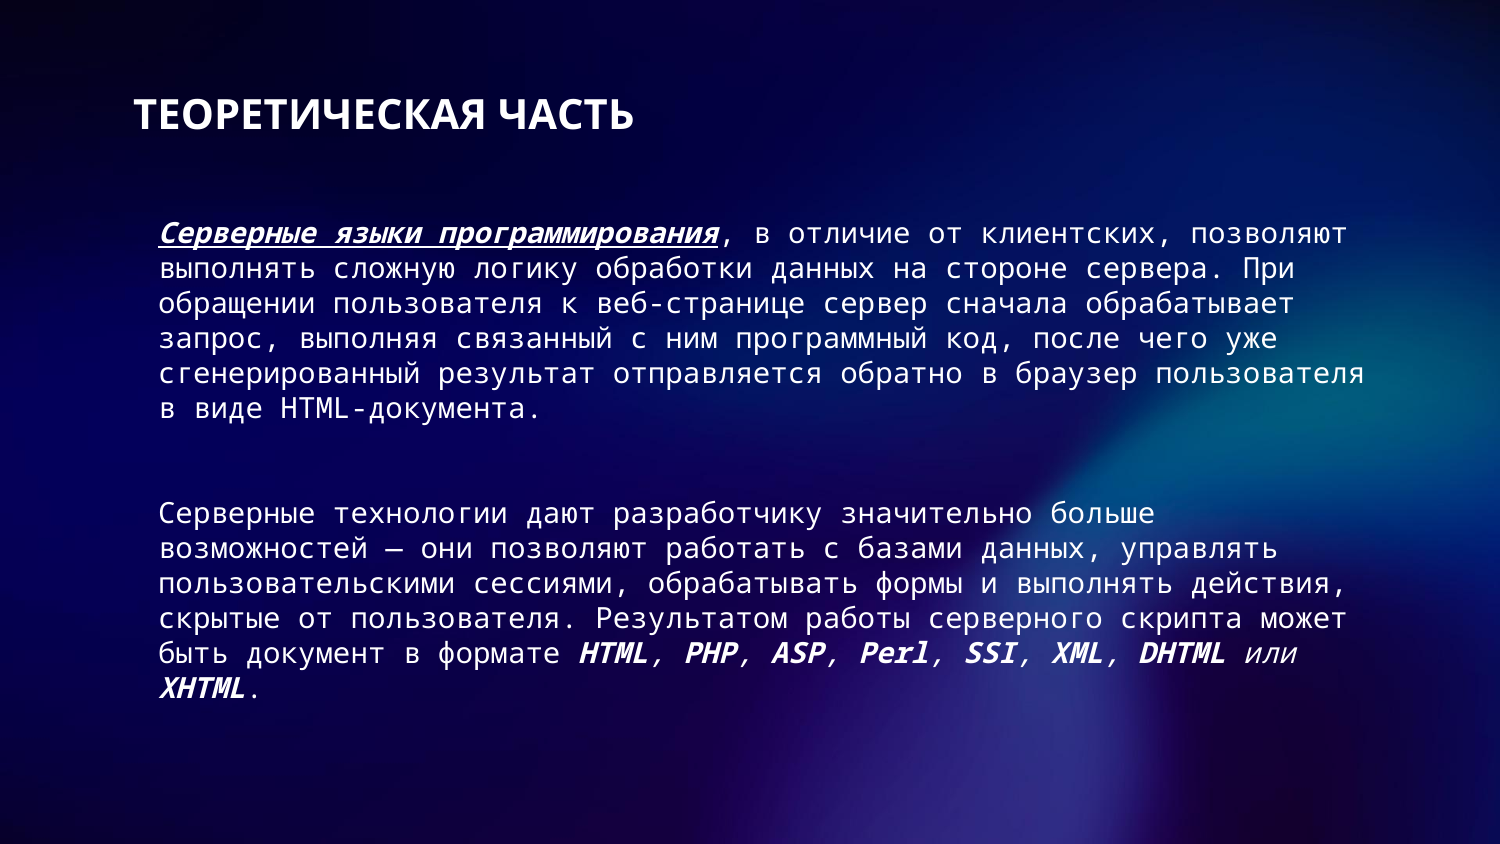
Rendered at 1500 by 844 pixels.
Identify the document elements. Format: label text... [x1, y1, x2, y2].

list Серверные языки программирования, в отличие от клиентских, позволяют выполнять сложную логику обработки данных на стороне сервера. При обращении пользователя к веб-странице сервер сначала обрабатывает запрос, выполняя связанный с ним программный код, после чего уже сгенерированный результат отправляется обратно в браузер пользователя в виде HTML-документа. Серверные технологии дают разработчику значительно больше возможностей — они позволяют работать с базами данных, управлять пользовательскими сессиями, обрабатывать формы и выполнять действия, скрытые от пользователя. Результатом работы серверного скрипта может быть документ в формате HTML, PHP, ASP, Perl, SSI, XML, DHTML или XHTML. [118, 199, 1382, 760]
title ТЕОРЕТИЧЕСКАЯ ЧАСТЬ [118, 72, 1382, 167]
picture [0, 0, 1500, 844]
